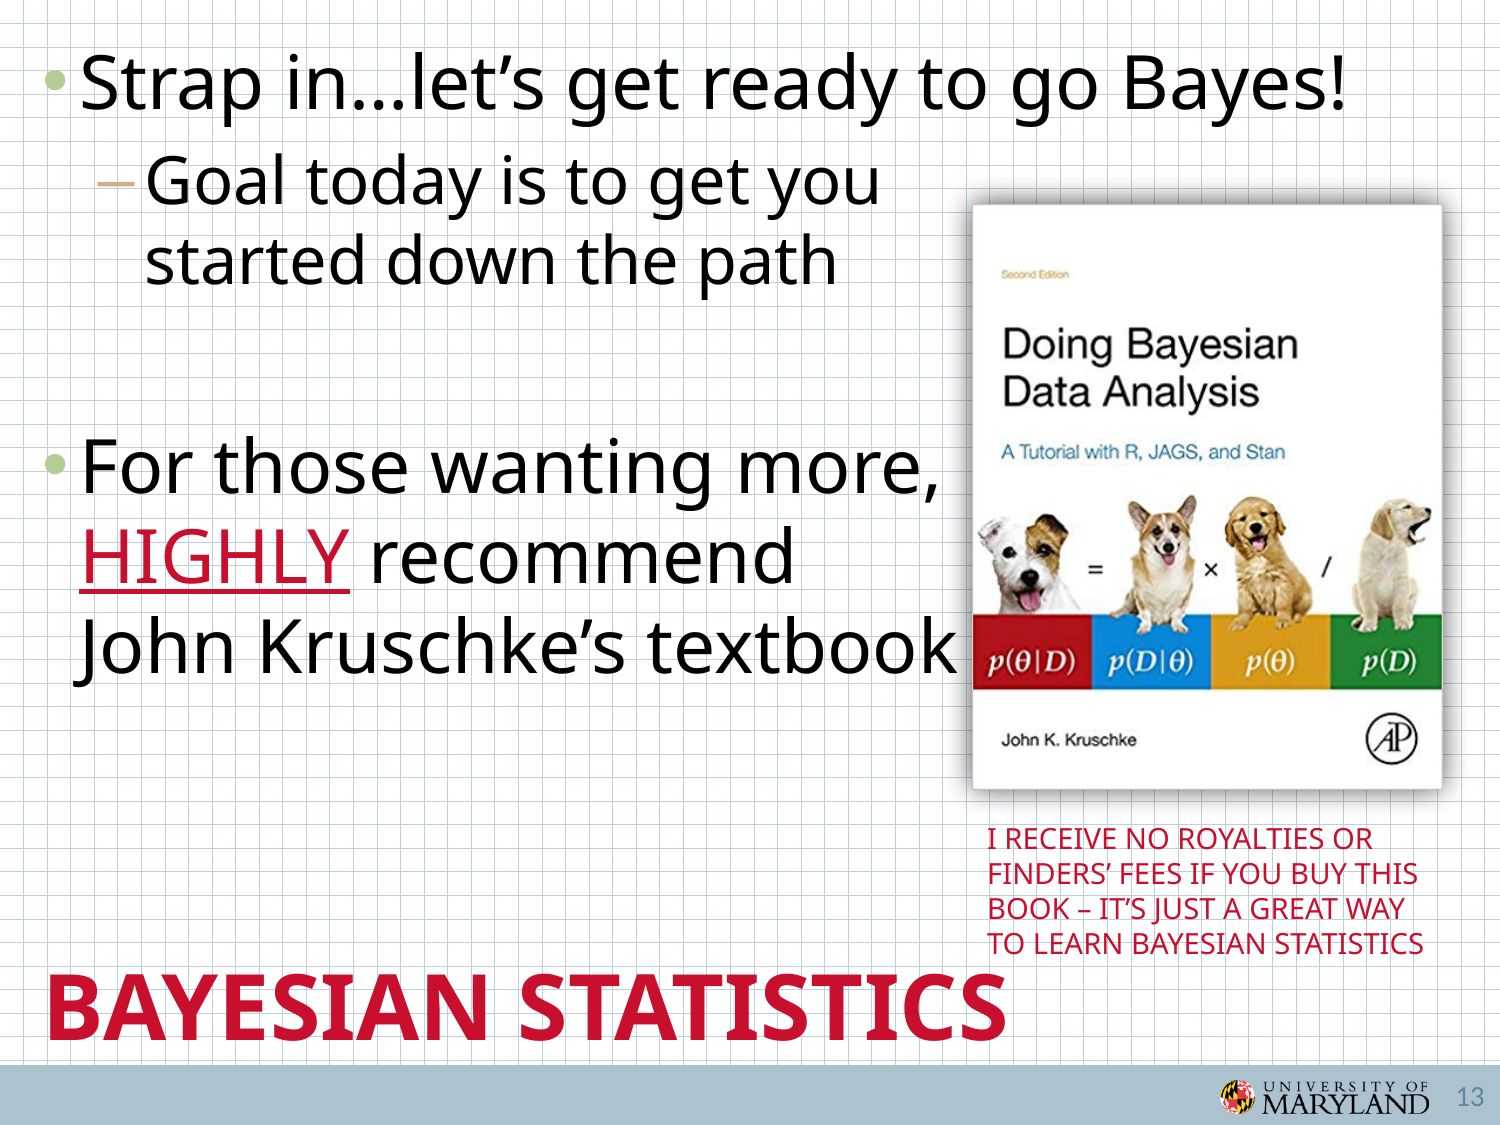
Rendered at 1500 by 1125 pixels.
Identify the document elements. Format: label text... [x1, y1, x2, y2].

text_box Bayesian Statistics [27, 940, 1473, 1066]
list Strap in…let’s get ready to go Bayes! Goal today is to get you started down the path For those wanting more, HIGHLY recommend John Kruschke’s textbook [27, 27, 1473, 940]
picture [1220, 1076, 1429, 1114]
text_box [972, 203, 1444, 970]
